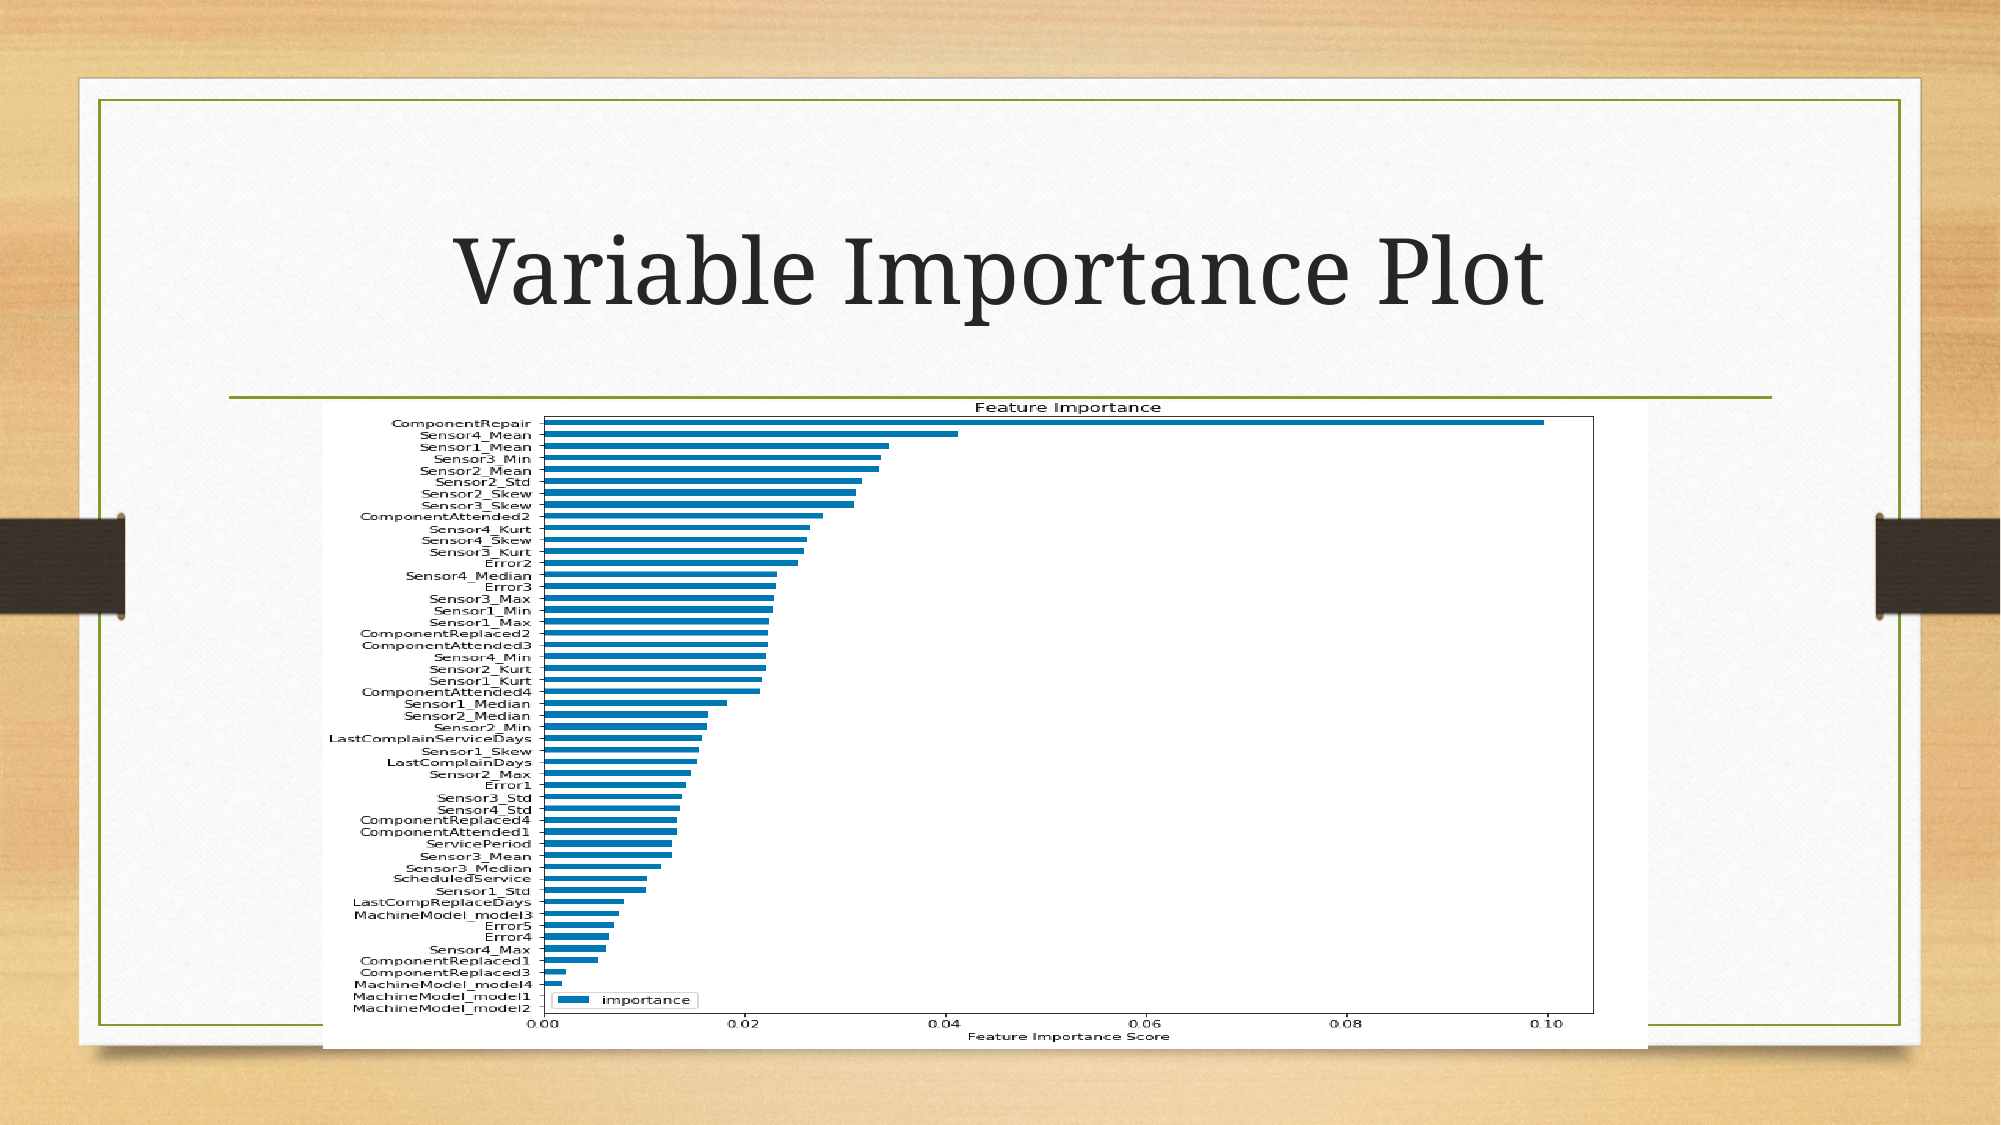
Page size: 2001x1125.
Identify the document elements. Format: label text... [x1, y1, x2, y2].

title Variable Importance Plot [212, 161, 1788, 375]
picture [0, 0, 2001, 1125]
